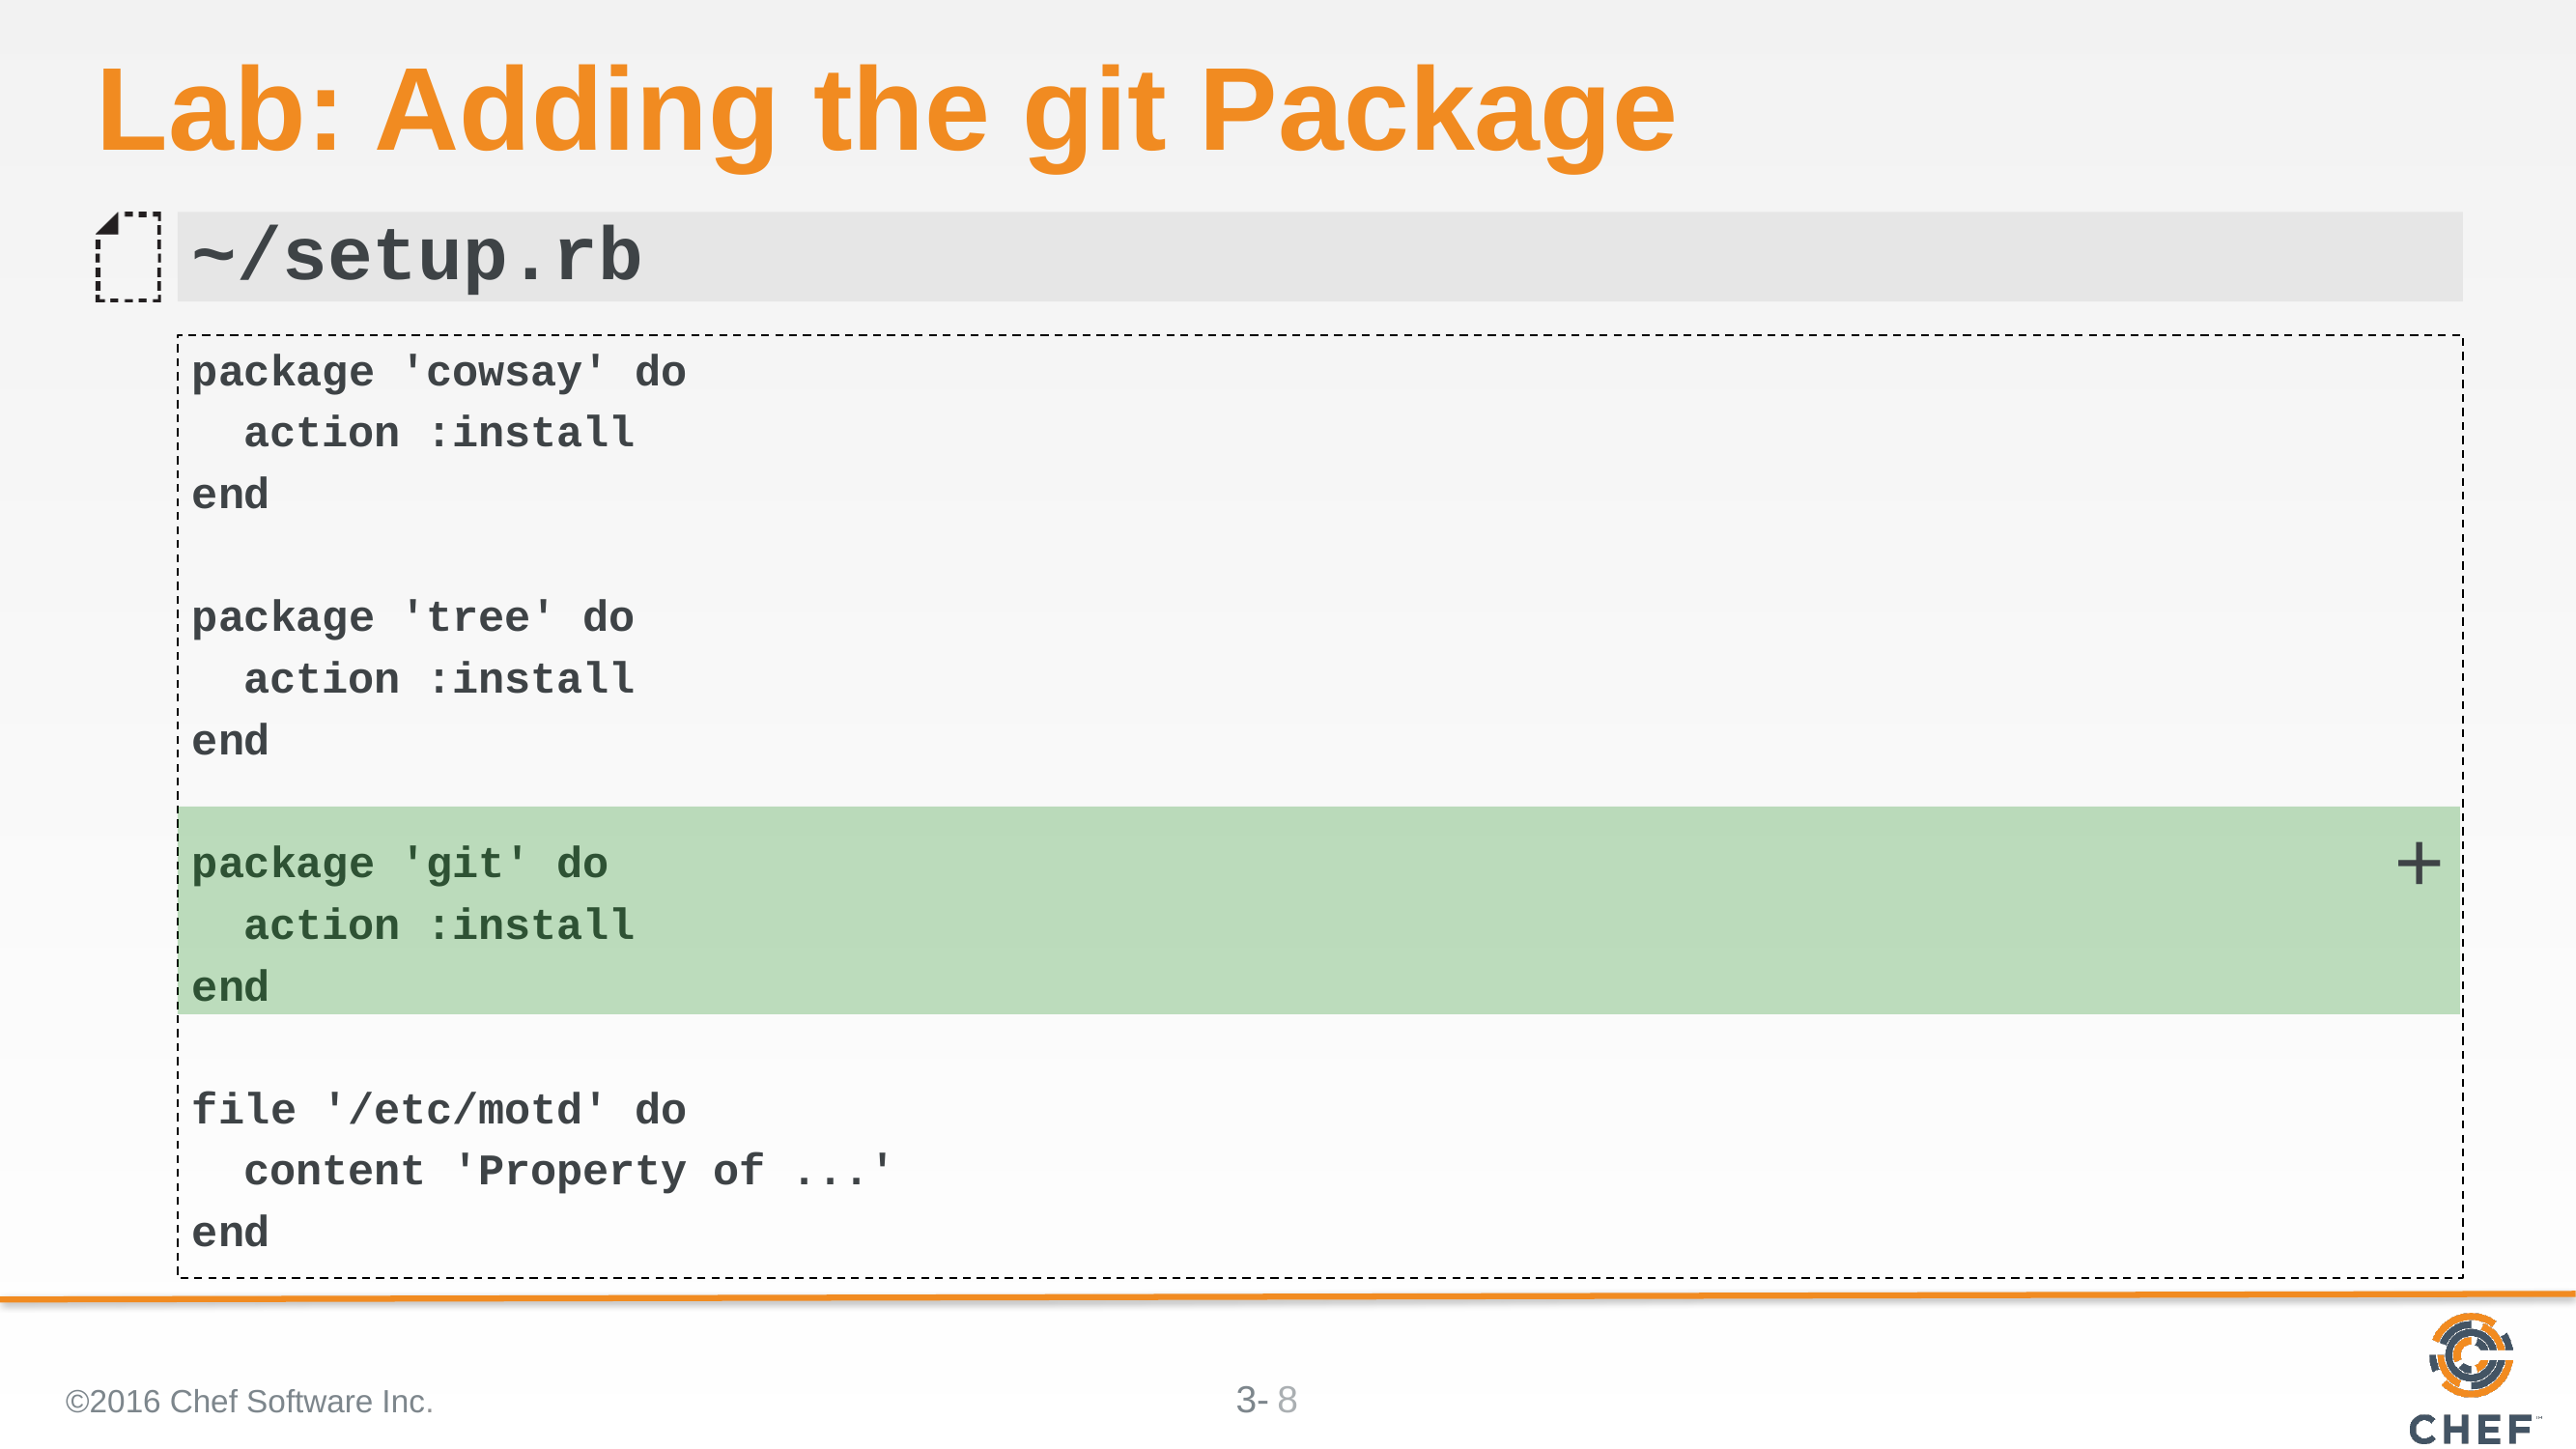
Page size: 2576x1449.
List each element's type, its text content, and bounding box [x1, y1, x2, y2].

list package 'cowsay' do action :install end package 'tree' do action :install end package 'git' do action :install end file '/etc/motd' do content 'Property of ...' end [177, 334, 2464, 1279]
slide_number 8 [998, 1359, 1578, 1437]
list + [177, 806, 2460, 1014]
title Lab: Adding the git Package [96, 48, 2463, 180]
picture [2399, 1297, 2550, 1449]
list ~/setup.rb [177, 212, 2463, 302]
footer ©2016 Chef Software Inc. [51, 1359, 952, 1440]
